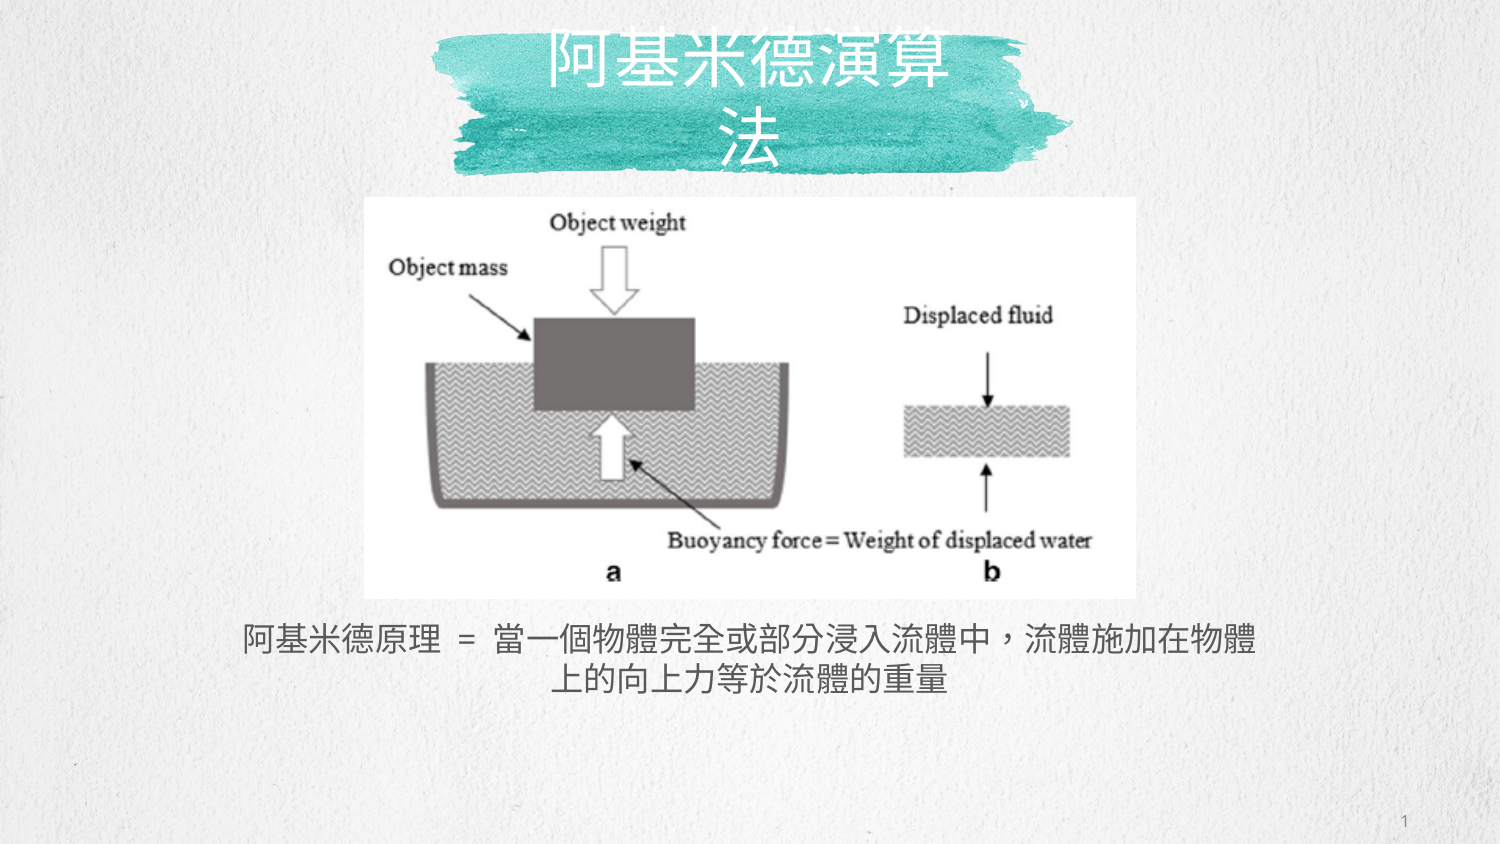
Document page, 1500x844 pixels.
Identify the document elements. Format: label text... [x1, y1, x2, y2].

title 阿基米德演算法 [520, 37, 980, 154]
slide_number 1 [1074, 799, 1425, 844]
picture [0, 0, 1500, 844]
text_box 阿基米德原理 = 當一個物體完全或部分浸入流體中，流體施加在物體上的向上力等於流體的重量 [218, 610, 1282, 747]
